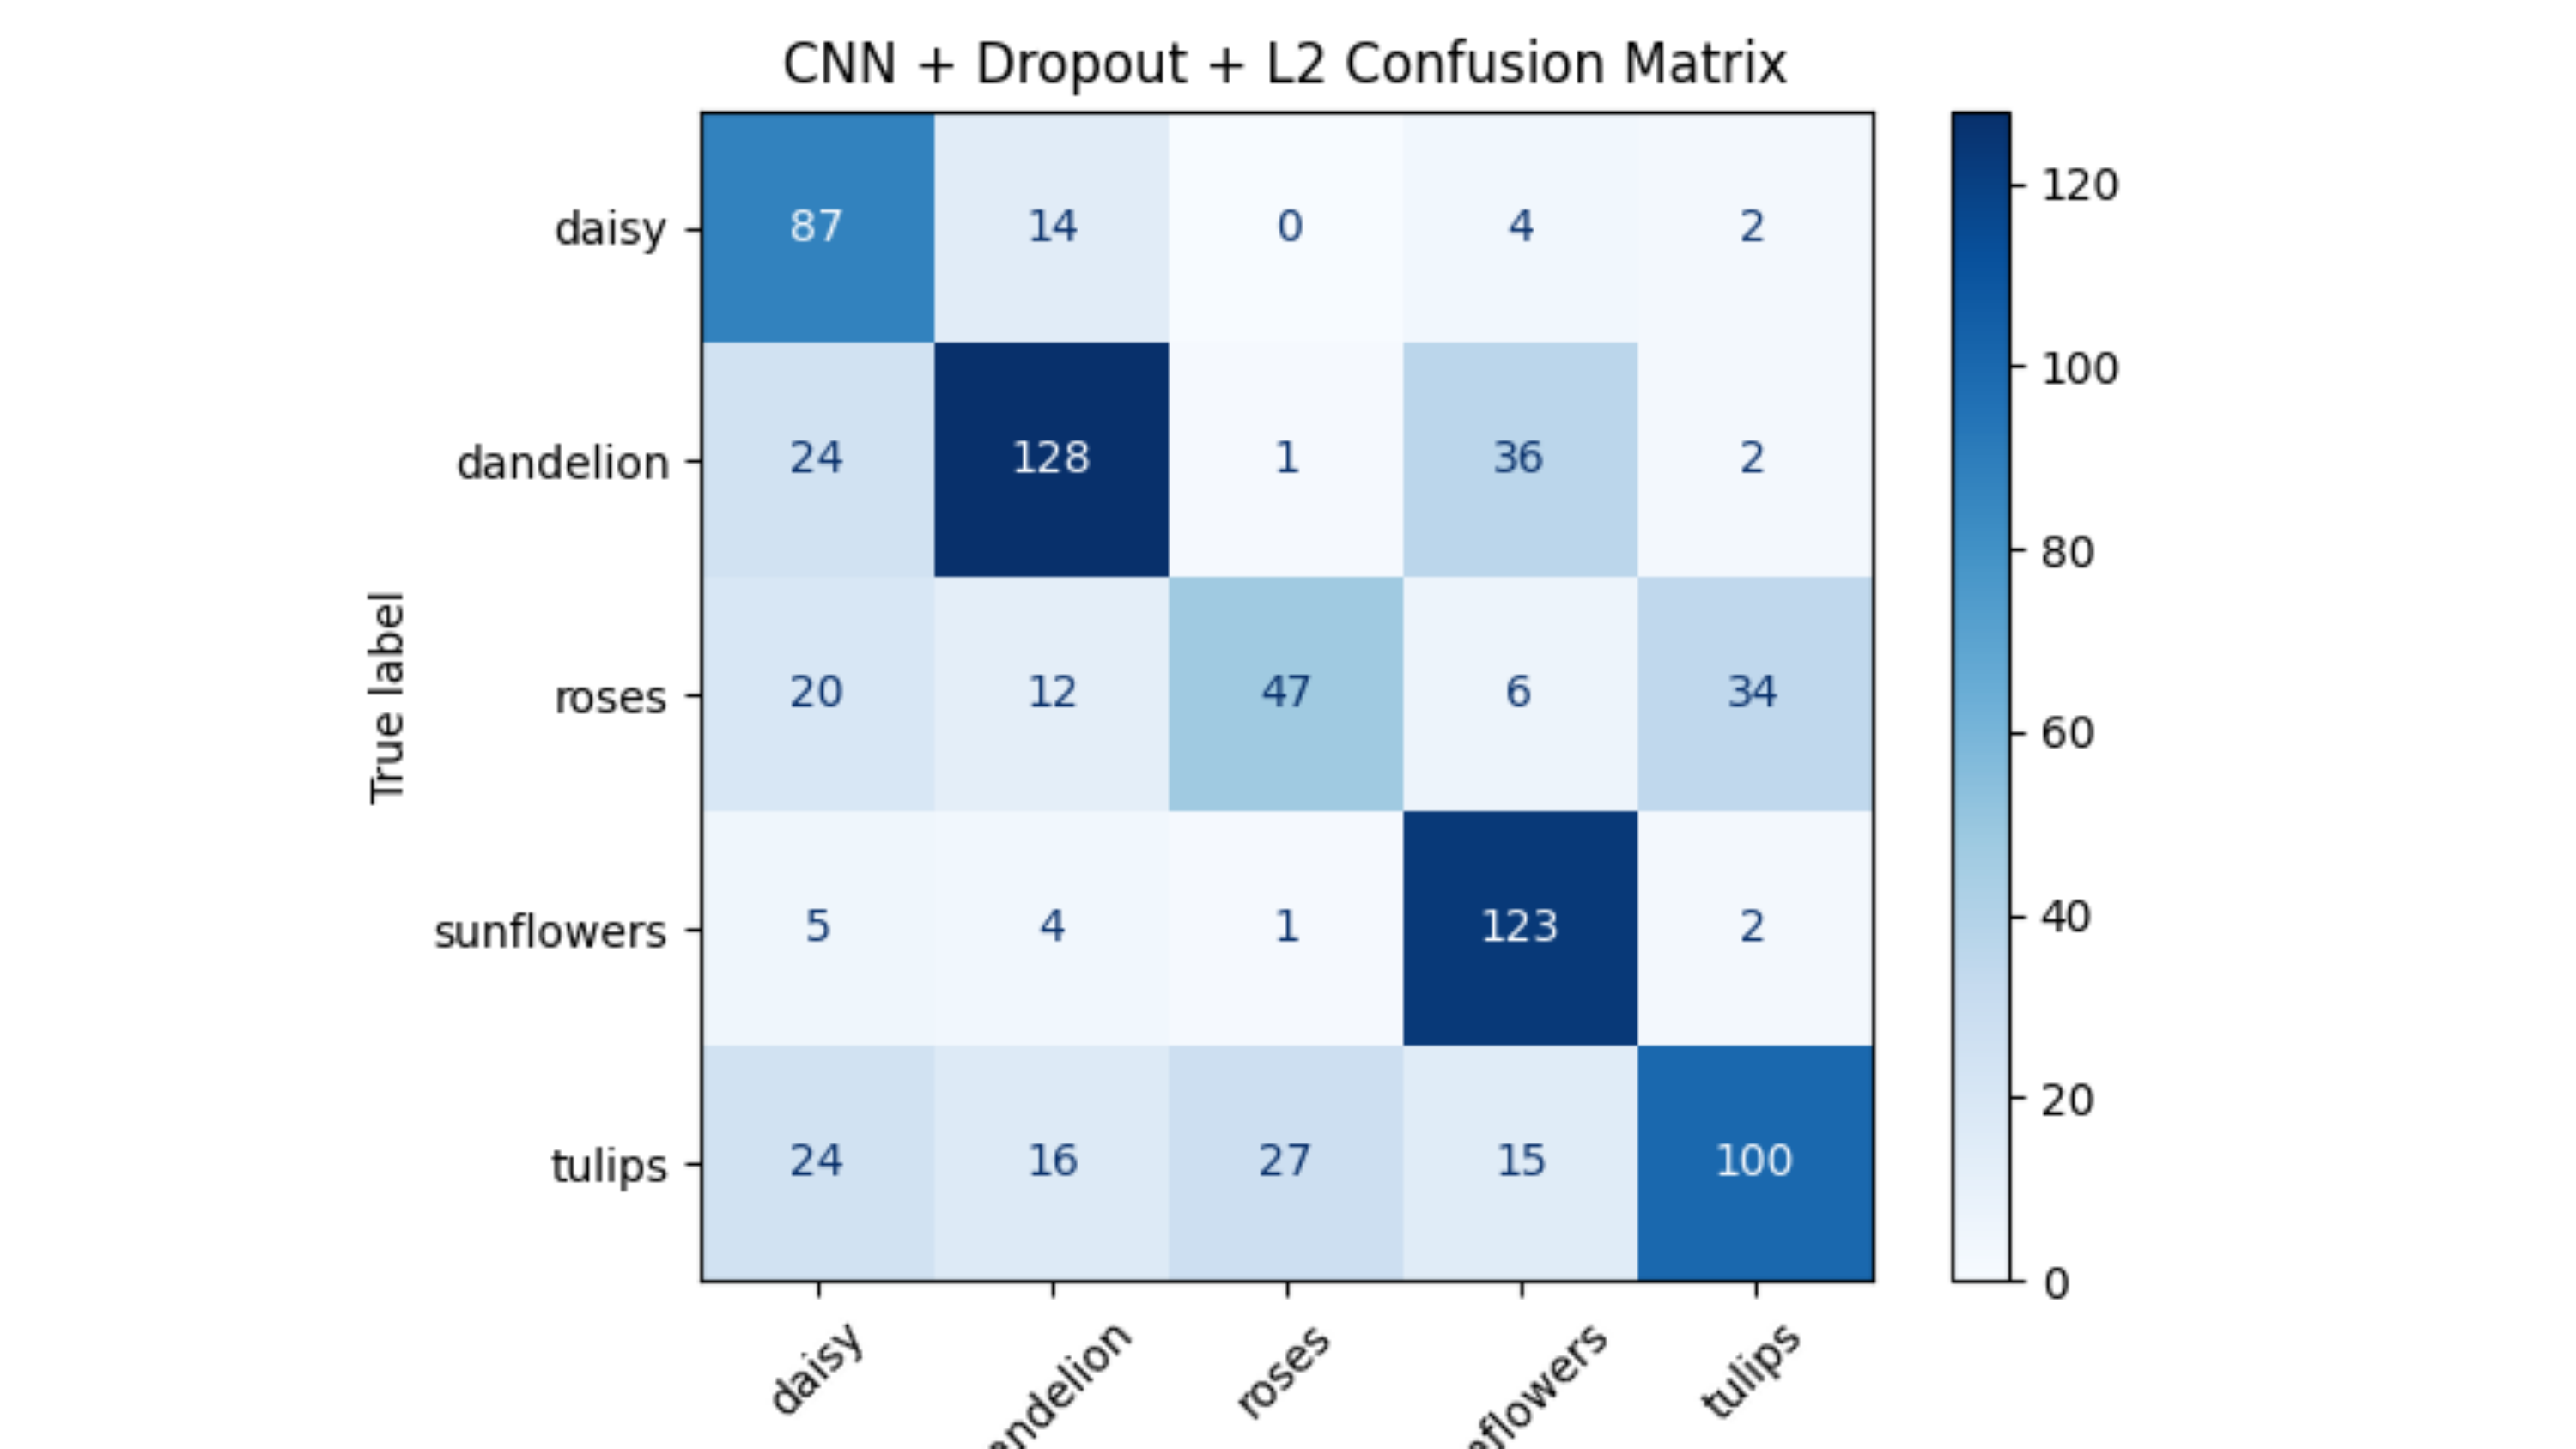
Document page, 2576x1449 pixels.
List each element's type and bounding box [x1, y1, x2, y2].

text_box [362, 0, 2390, 1449]
